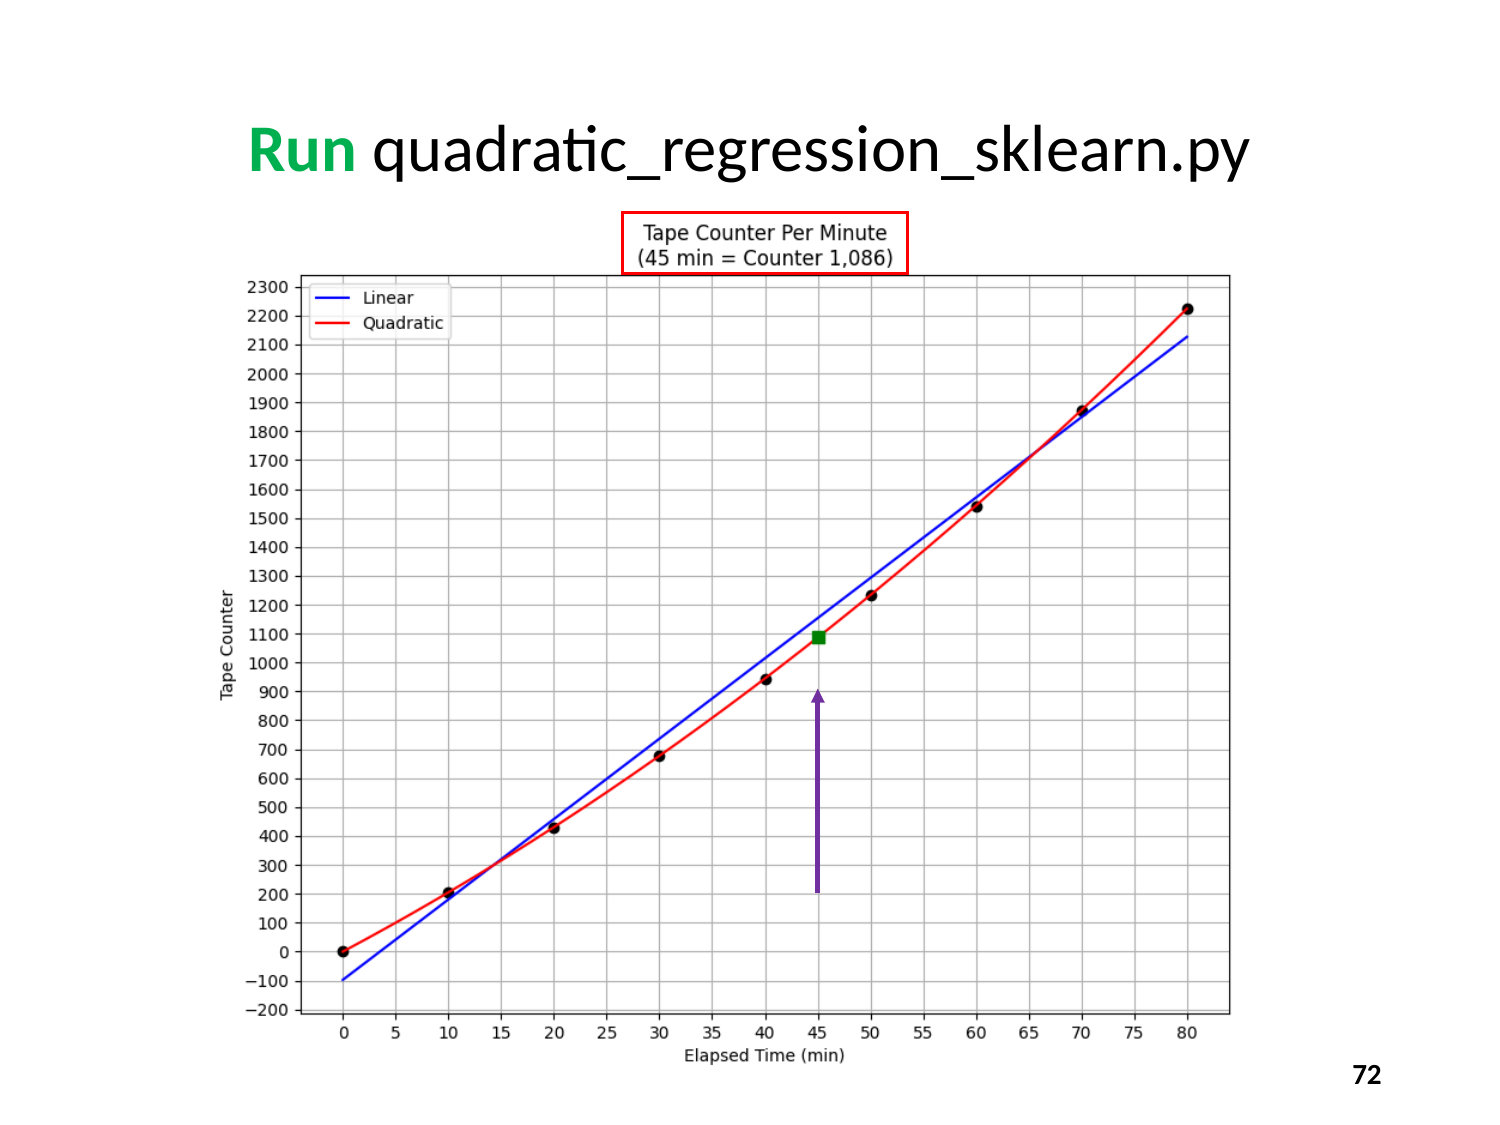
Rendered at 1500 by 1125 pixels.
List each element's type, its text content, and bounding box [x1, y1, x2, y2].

title Run quadratic_regression_sklearn.py [103, 59, 1397, 241]
slide_number 72 [1349, 1042, 1397, 1103]
picture [151, 160, 1349, 1119]
